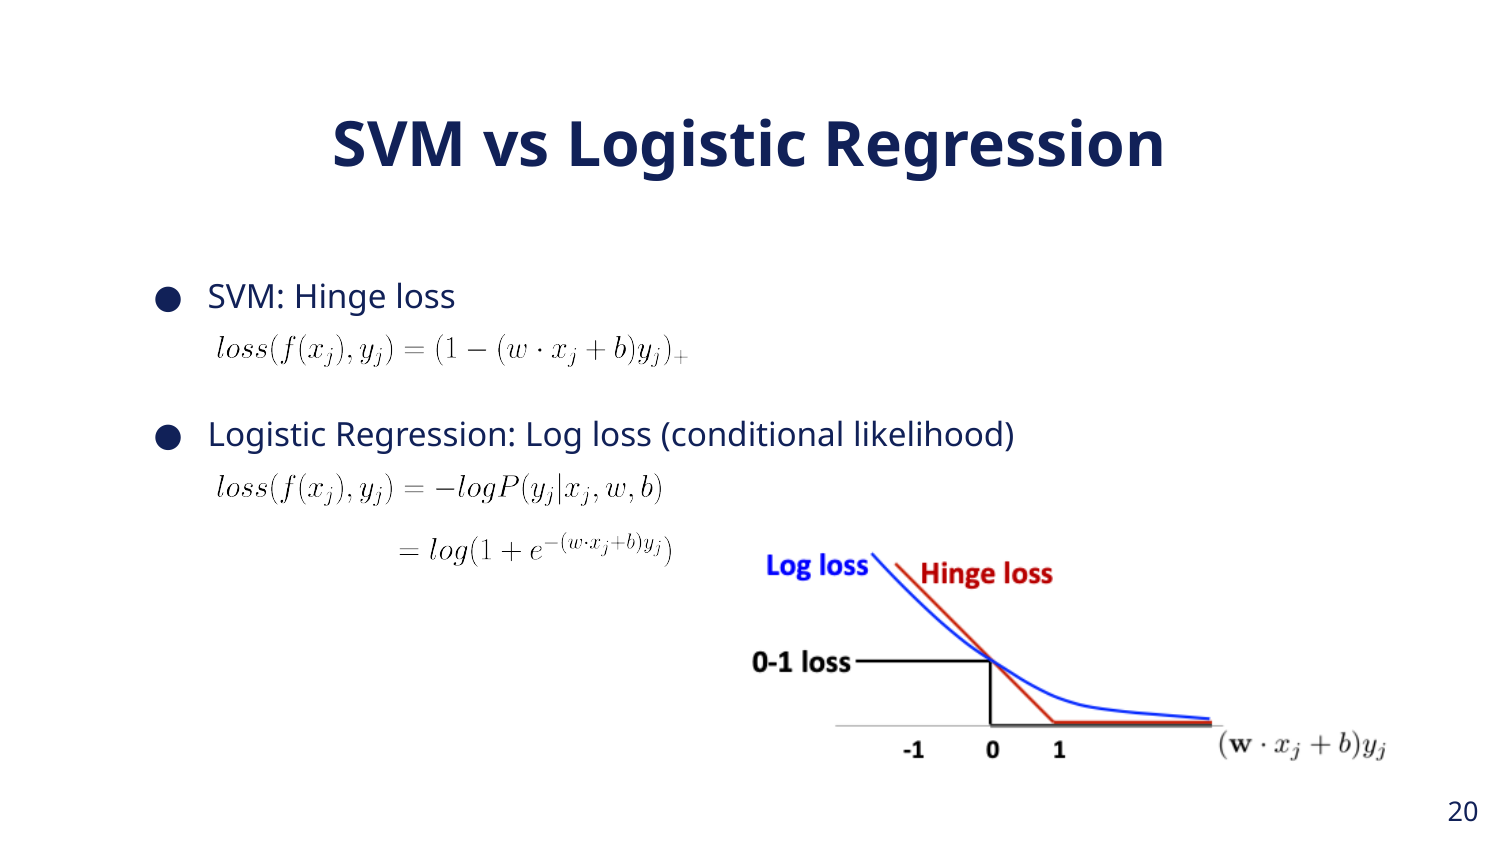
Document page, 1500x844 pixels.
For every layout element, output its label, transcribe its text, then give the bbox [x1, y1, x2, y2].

slide_number ‹#› [1403, 779, 1494, 844]
text_box SVM: Hinge loss Logistic Regression: Log loss (conditional likelihood) [117, 254, 1382, 762]
picture [736, 537, 1404, 780]
picture [216, 473, 661, 506]
picture [216, 334, 688, 367]
picture [398, 531, 671, 567]
text_box SVM vs Logistic Regression [0, 88, 1500, 183]
